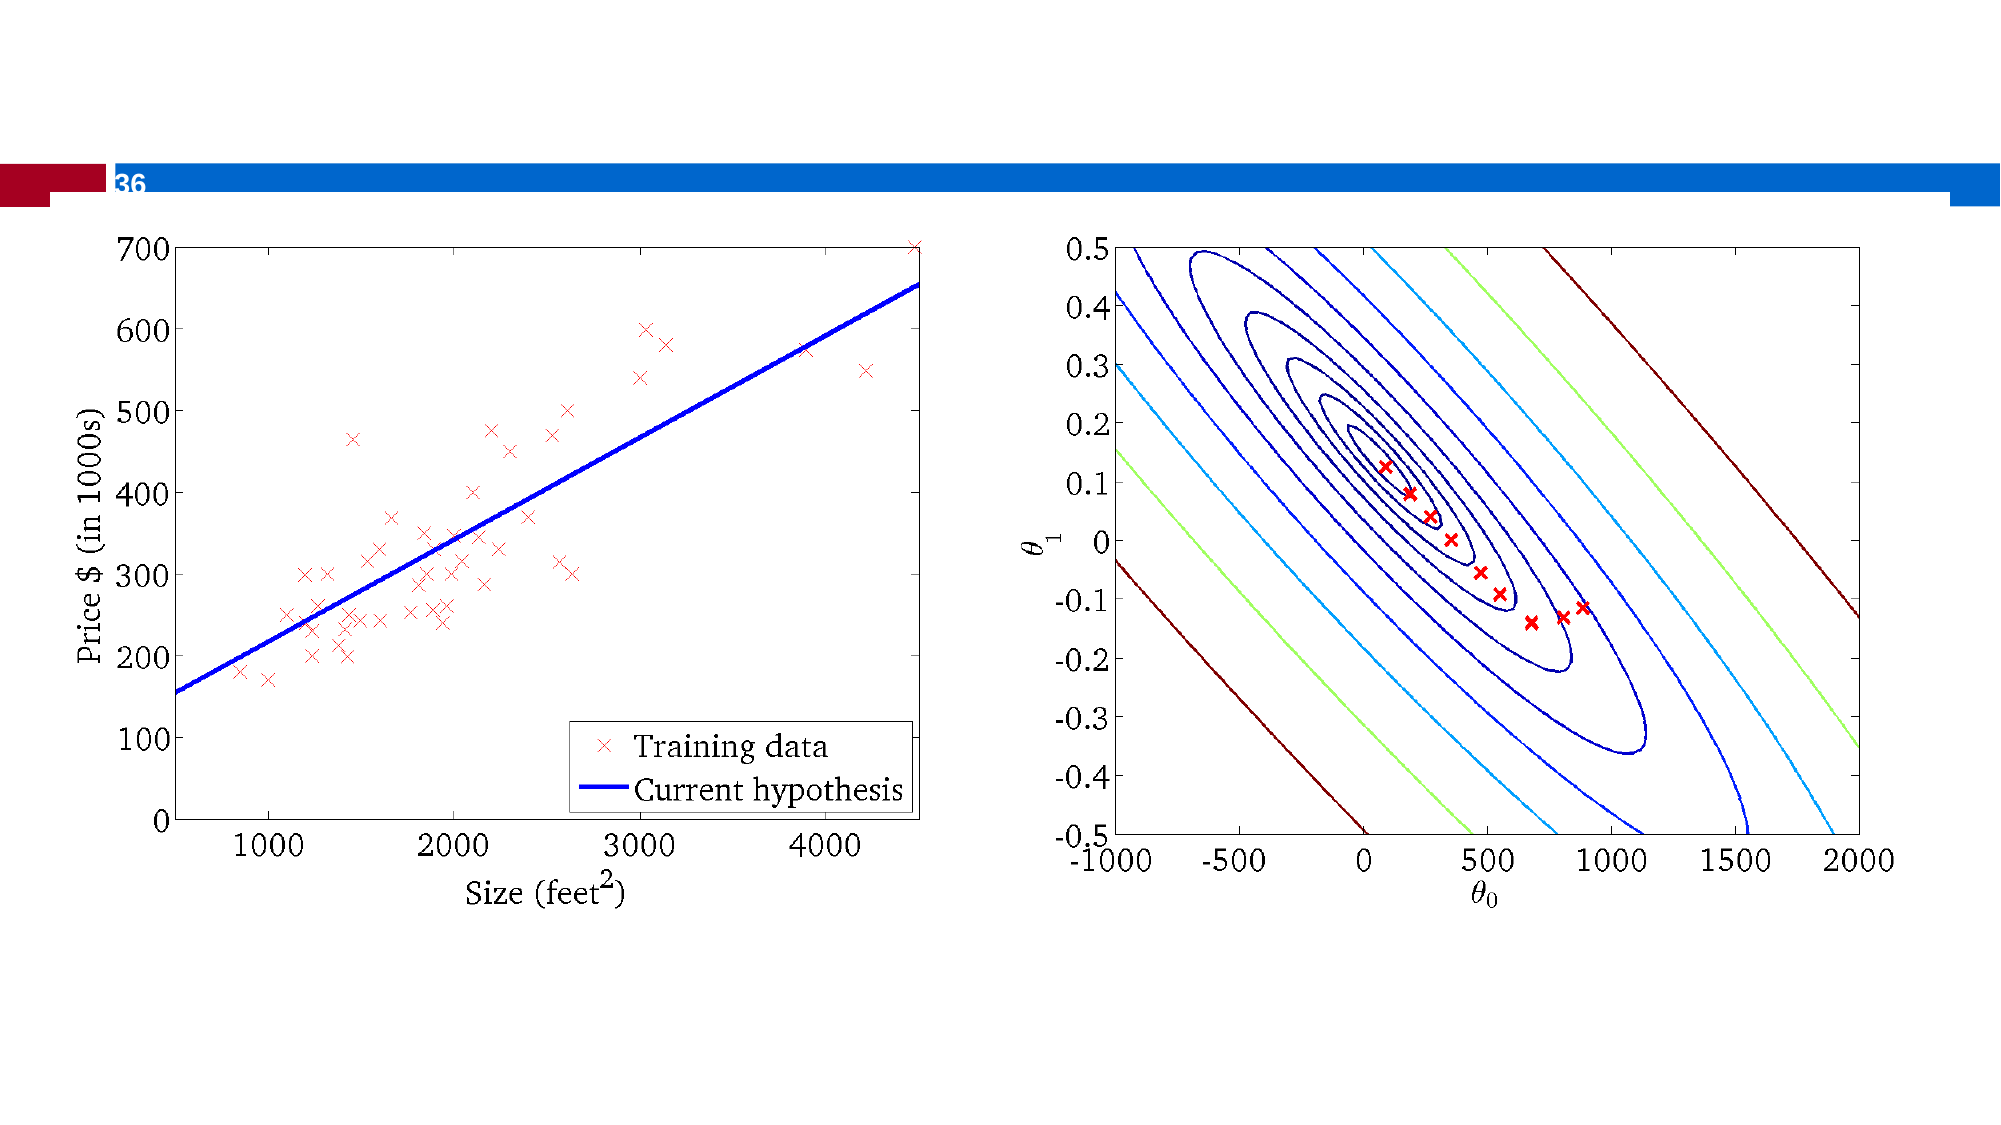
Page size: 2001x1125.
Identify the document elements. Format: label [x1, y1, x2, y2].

picture [49, 192, 1951, 913]
